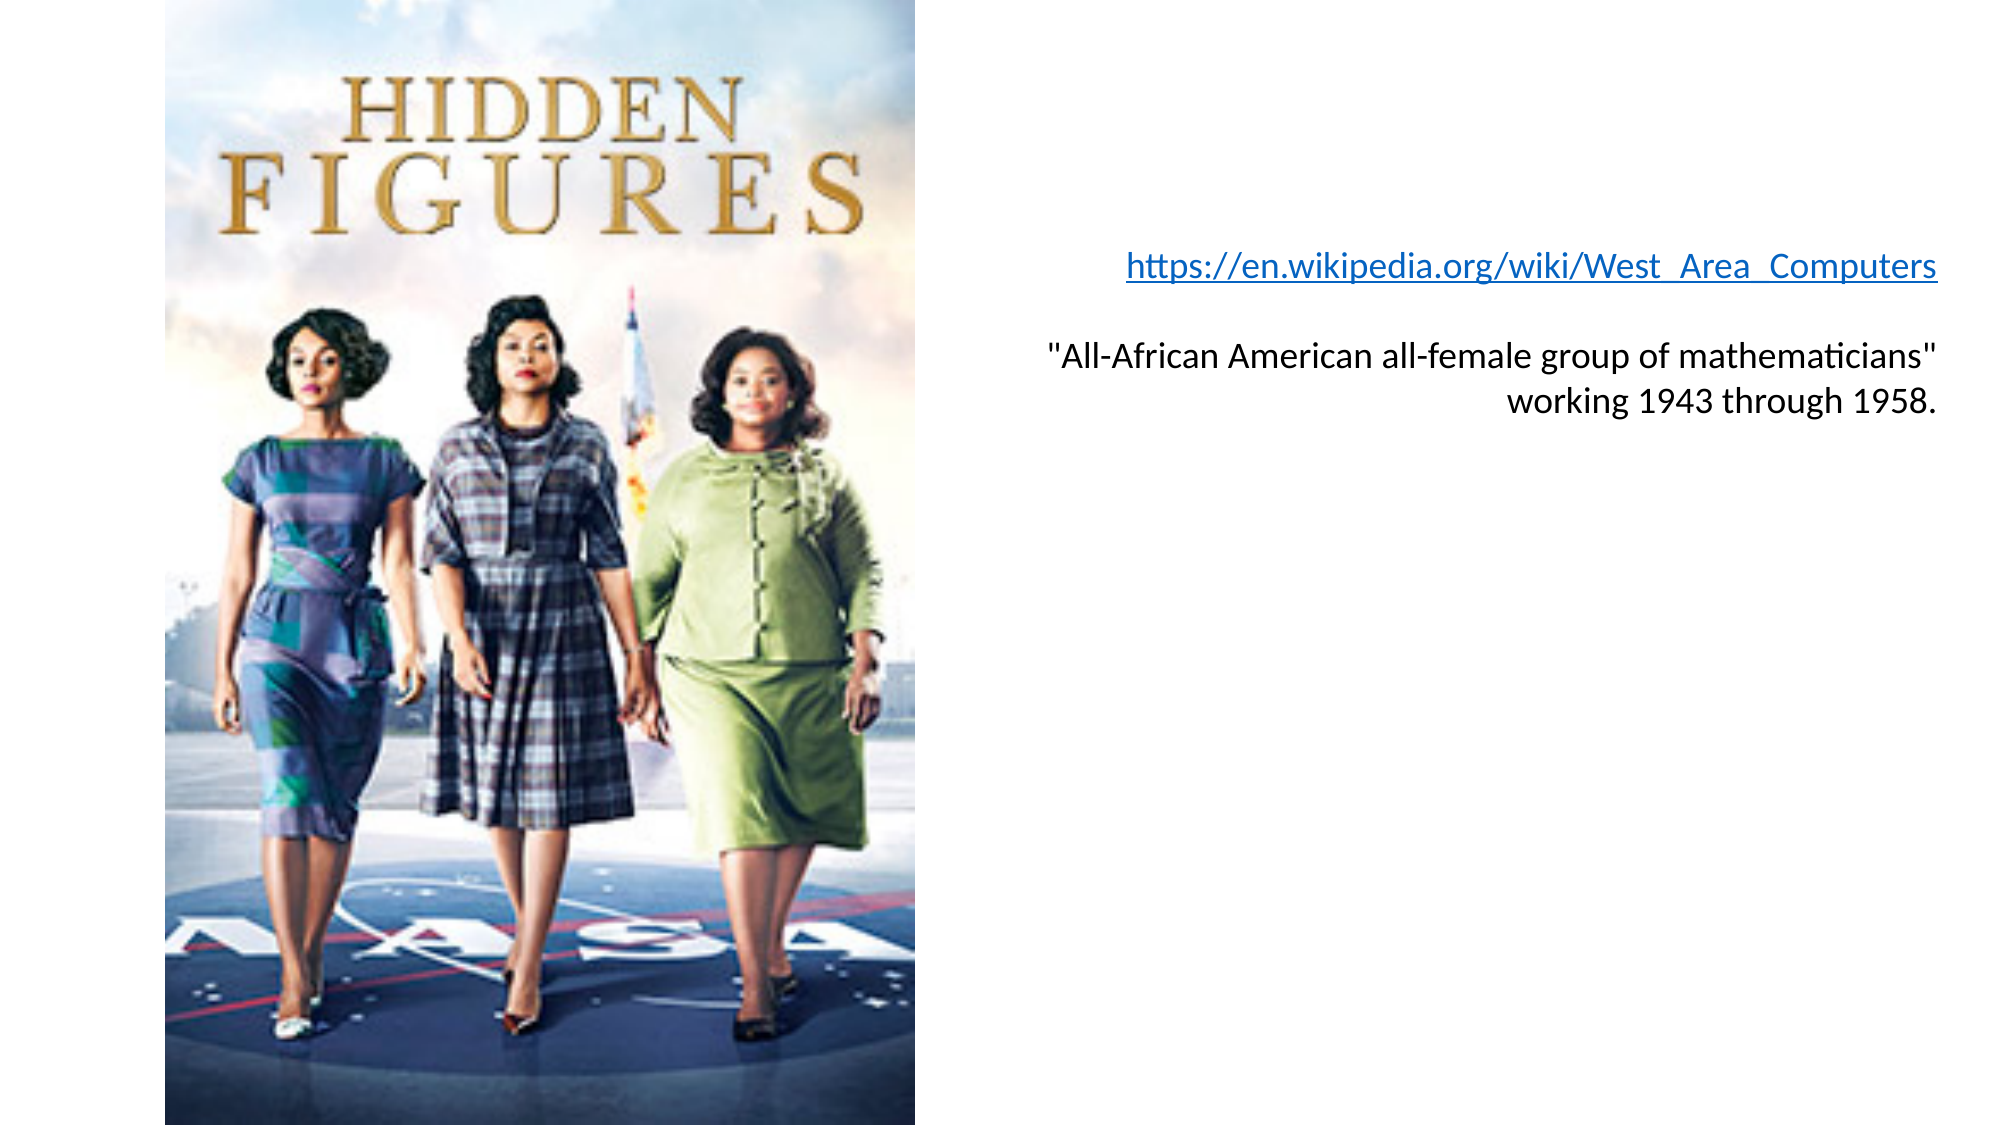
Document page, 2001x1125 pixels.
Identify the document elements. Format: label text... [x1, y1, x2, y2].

picture [165, 0, 915, 1125]
text_box https://en.wikipedia.org/wiki/West_Area_Computers "All-African American all-female group of mathematicians" working 1943 through 1958. [935, 233, 1953, 429]
